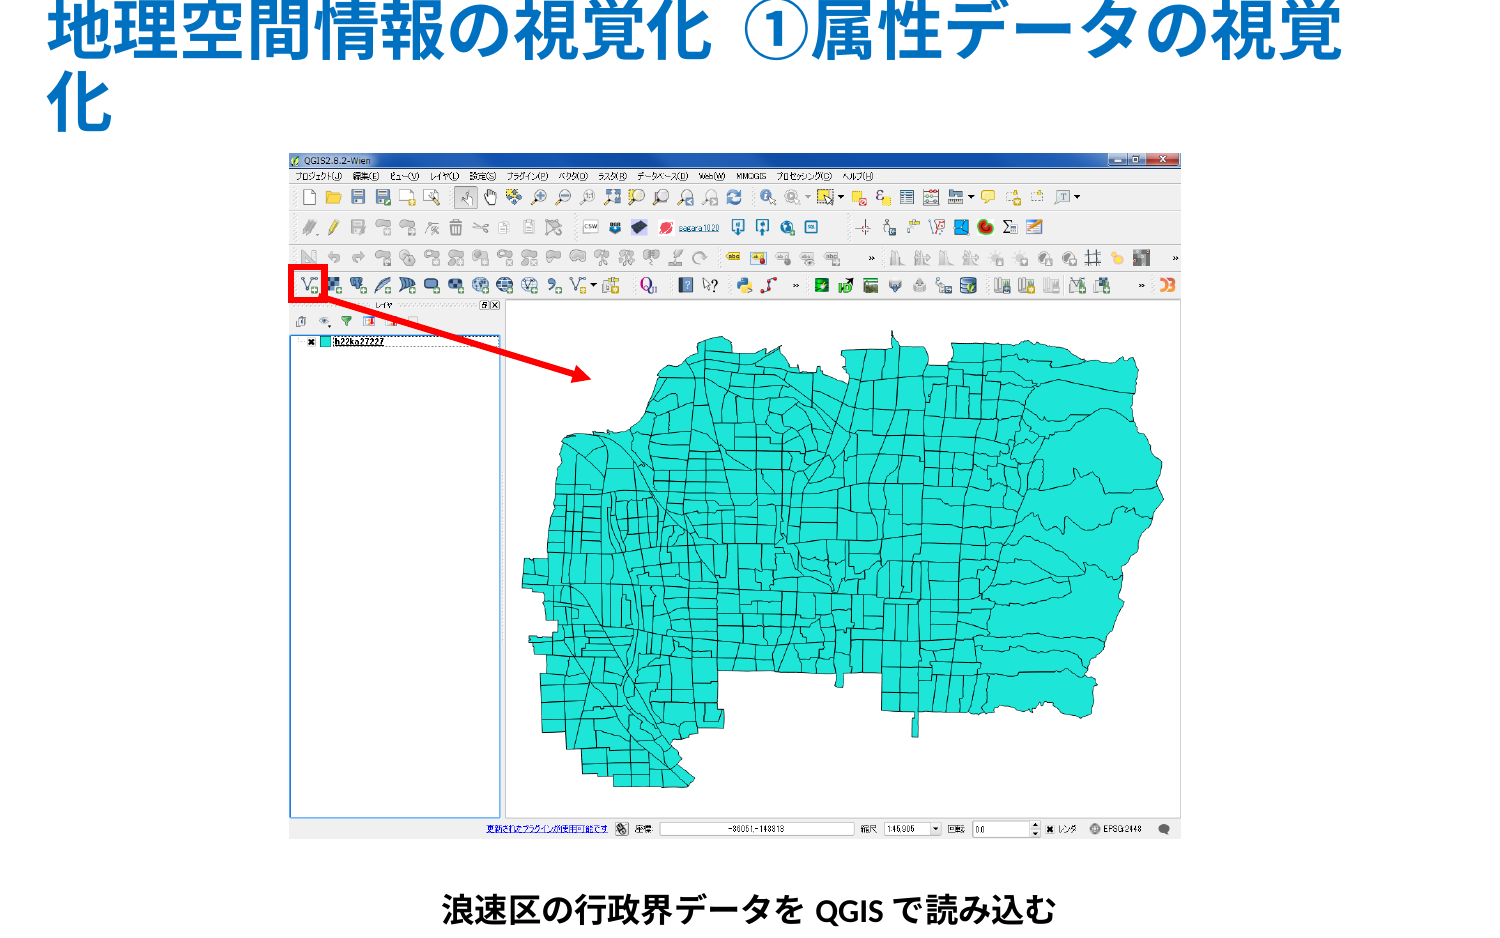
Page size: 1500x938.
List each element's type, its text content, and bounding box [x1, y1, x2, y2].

text_box 浪速区の行政界データをQGISで読み込む [426, 881, 1073, 937]
title 地理空間情報の視覚化 ①属性データの視覚化 [31, 27, 1427, 111]
picture [289, 153, 1181, 839]
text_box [318, 296, 592, 380]
